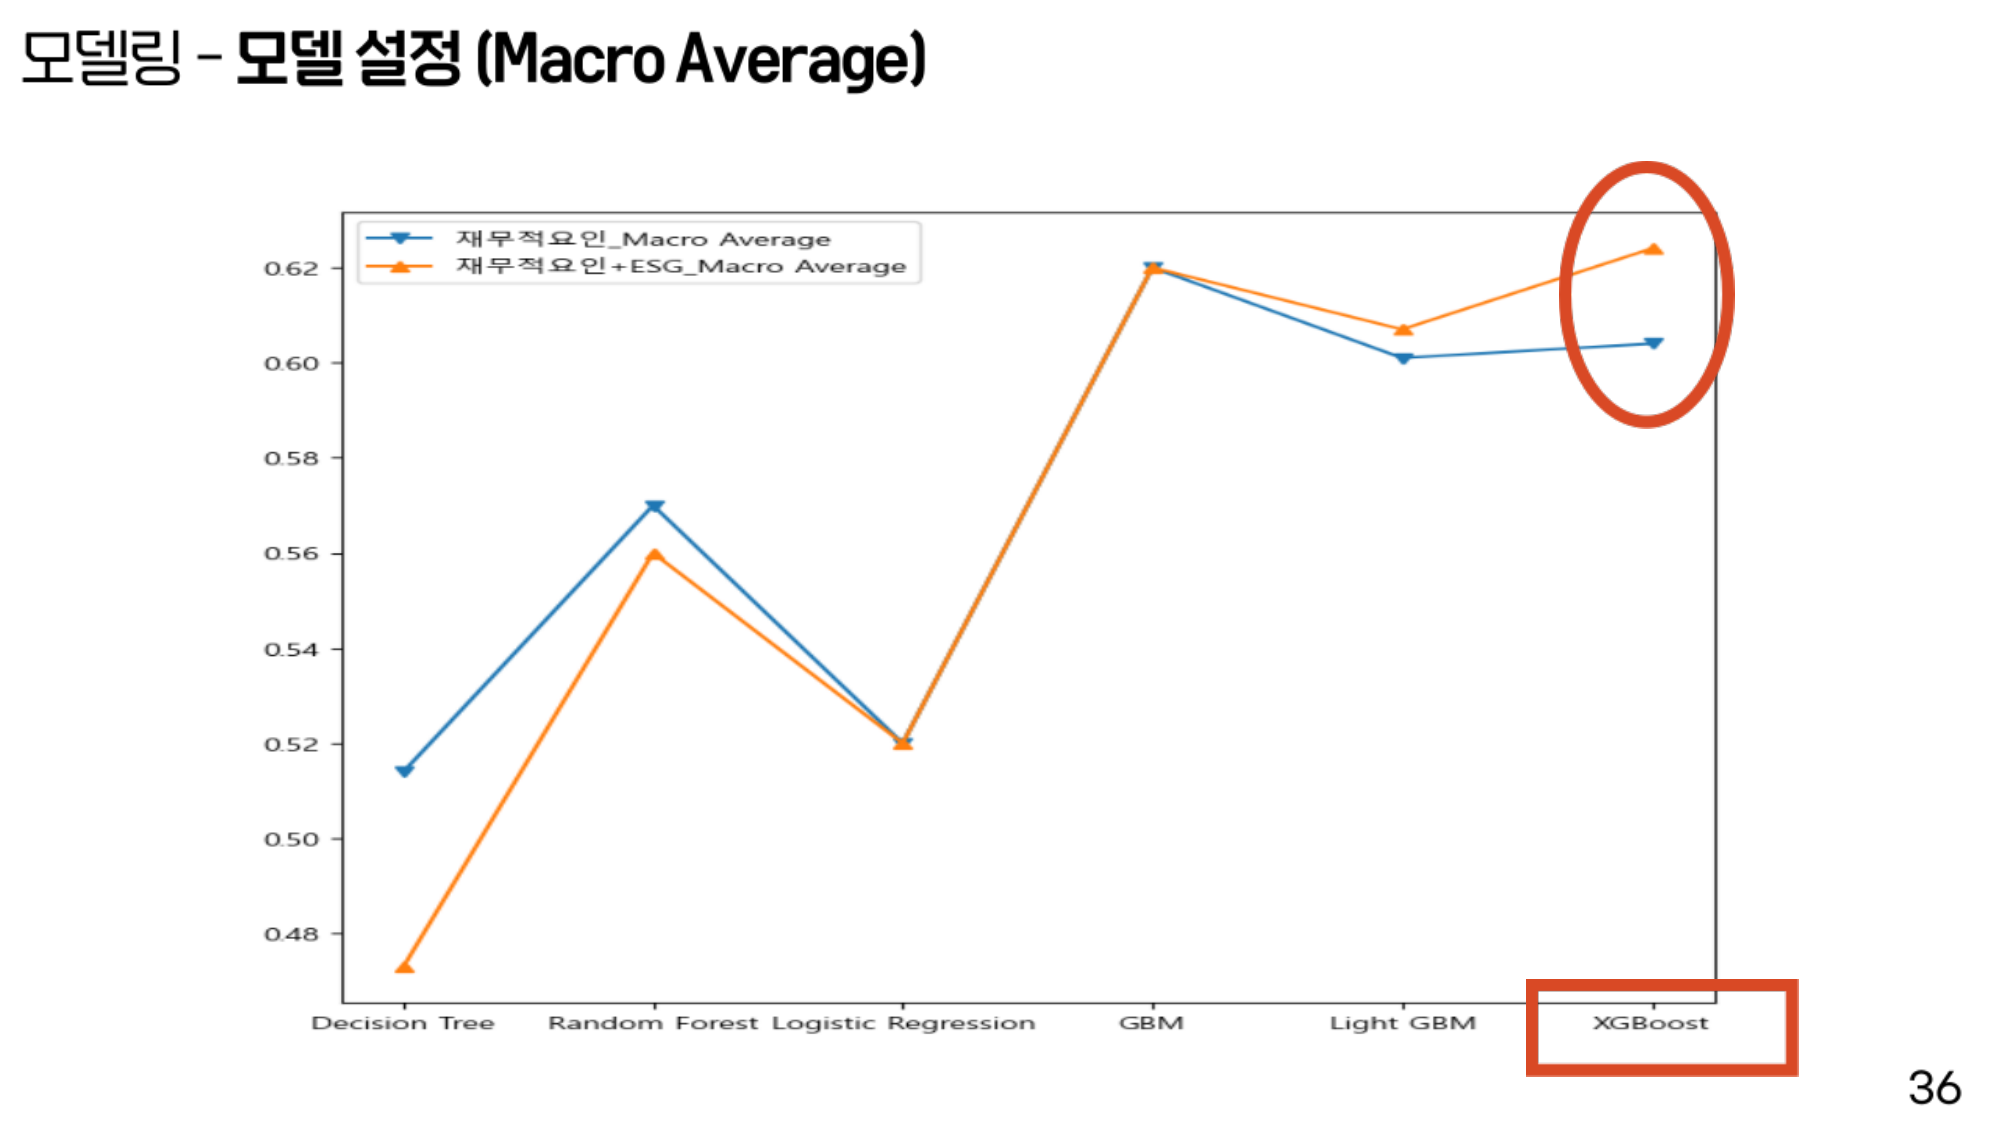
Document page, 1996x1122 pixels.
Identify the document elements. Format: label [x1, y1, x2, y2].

text_box [239, 201, 1735, 1046]
text_box [1525, 978, 1800, 1078]
picture [1830, 1045, 1996, 1122]
picture [0, 0, 984, 170]
text_box [1559, 161, 1735, 429]
